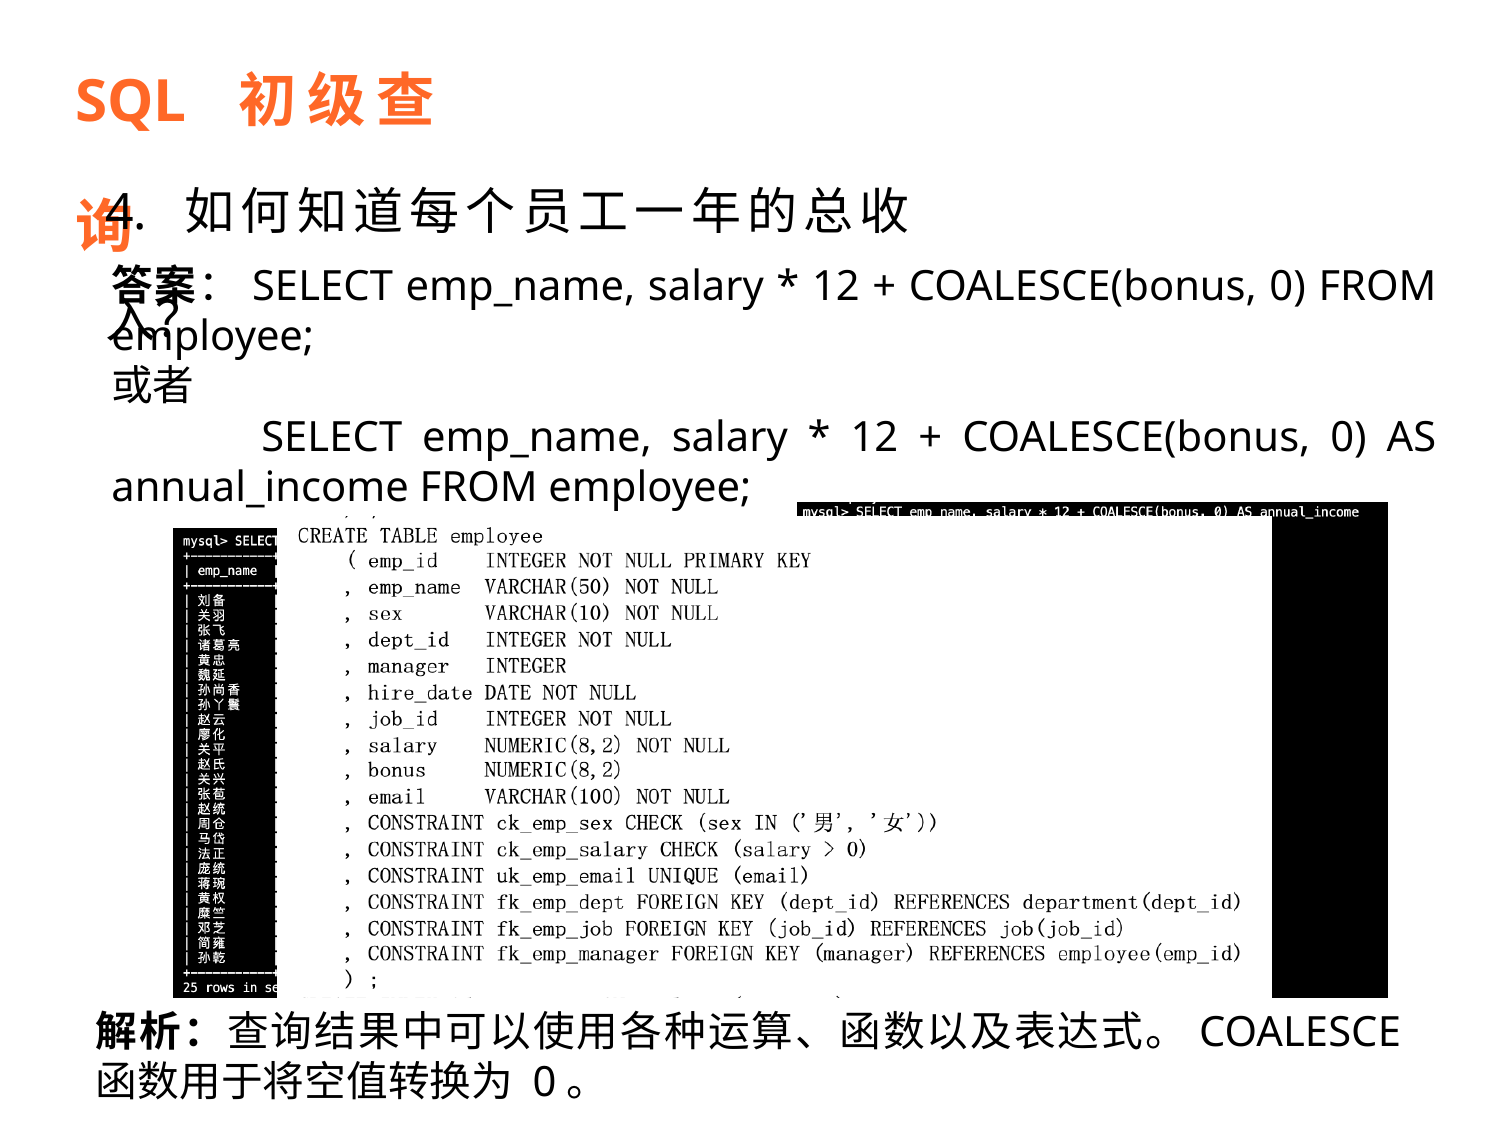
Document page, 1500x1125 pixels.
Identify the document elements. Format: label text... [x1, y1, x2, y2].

text_box 4. 如何知道每个员工一年的总收入？ [90, 124, 925, 247]
text_box 答案：SELECT emp_name, salary * 12 + COALESCE(bonus, 0) FROM employee; 或者 SELECT emp_name, salary * 12 + COALESCE(bonus, 0) AS annual_income FROM employee; [96, 251, 1452, 517]
text_box 解析：查询结果中可以使用各种运算、函数以及表达式。COALESCE 函数用于将空值转换为 0。 [81, 997, 1416, 1112]
text_box SQL 初级查询 [60, 0, 451, 141]
picture [173, 502, 1388, 998]
